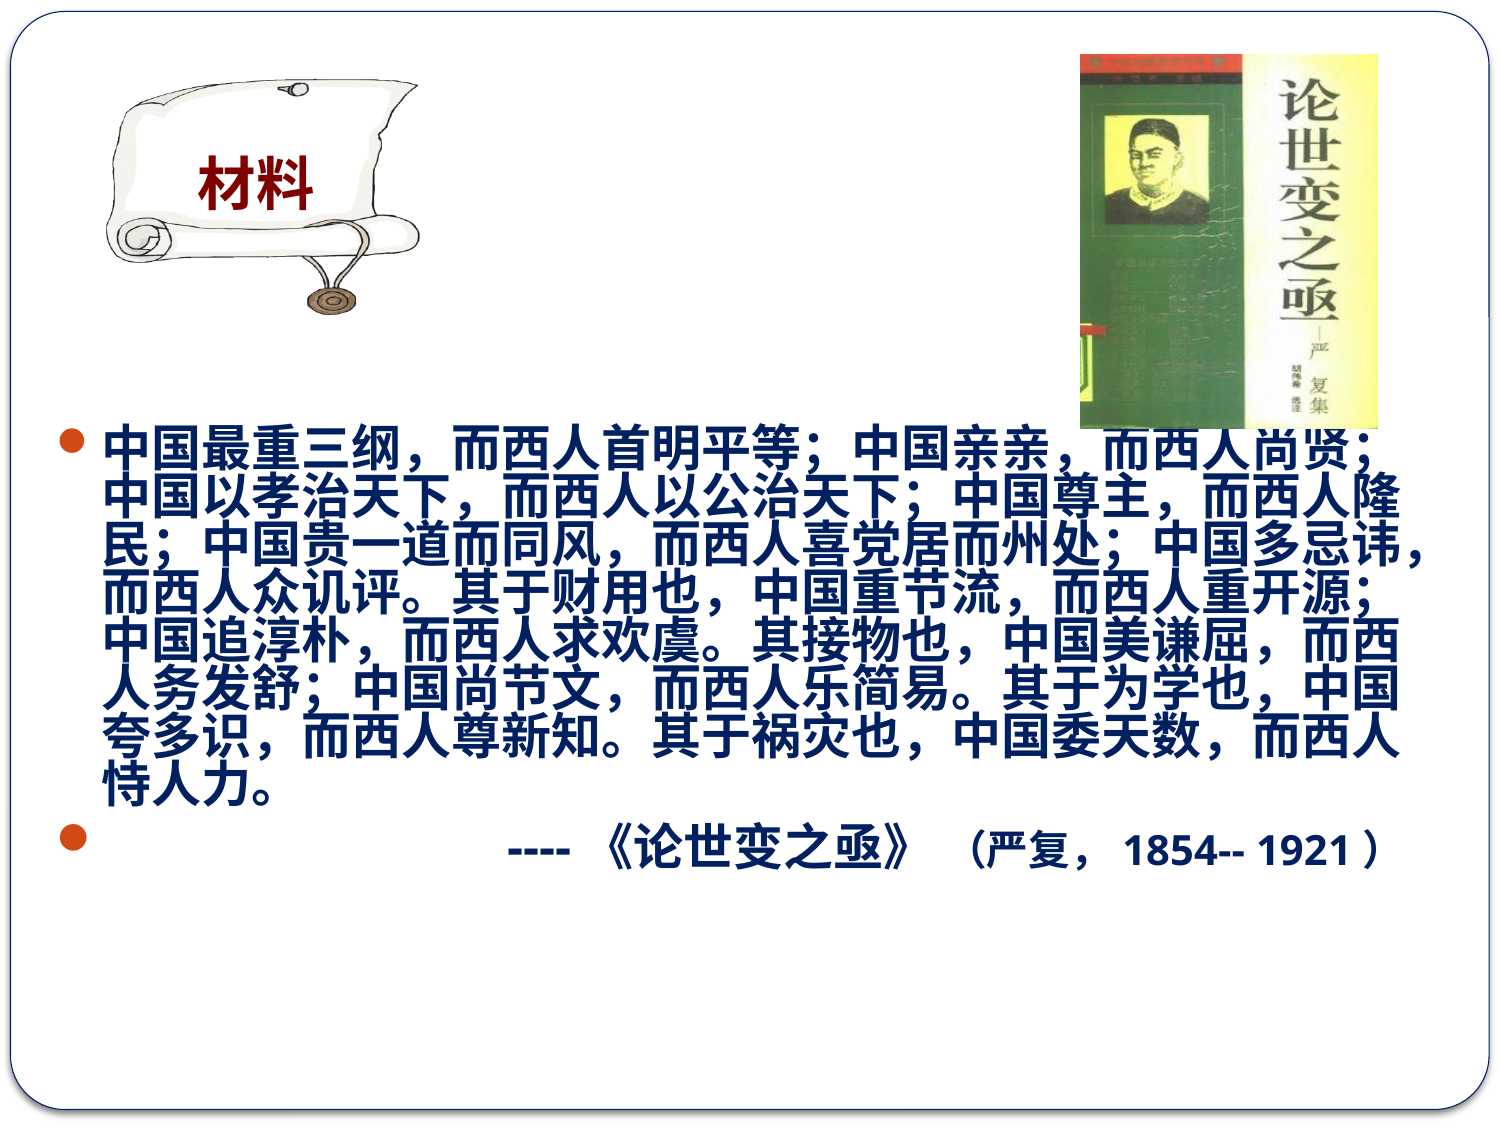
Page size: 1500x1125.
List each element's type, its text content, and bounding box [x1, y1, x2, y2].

list 中国最重三纲，而西人首明平等；中国亲亲，而西人尚贤；中国以孝治天下，而西人以公治天下；中国尊主，而西人隆民；中国贵一道而同风，而西人喜党居而州处；中国多忌讳，而西人众讥评。其于财用也，中国重节流，而西人重开源；中国追淳朴，而西人求欢虞。其接物也，中国美谦屈，而西人务发舒；中国尚节文，而西人乐简易。其于为学也，中国夸多识，而西人尊新知。其于祸灾也，中国委天数，而西人恃人力。 ----《论世变之亟》 （严复，1854-- 1921） [41, 420, 1459, 914]
picture [1080, 54, 1378, 430]
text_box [103, 77, 420, 315]
